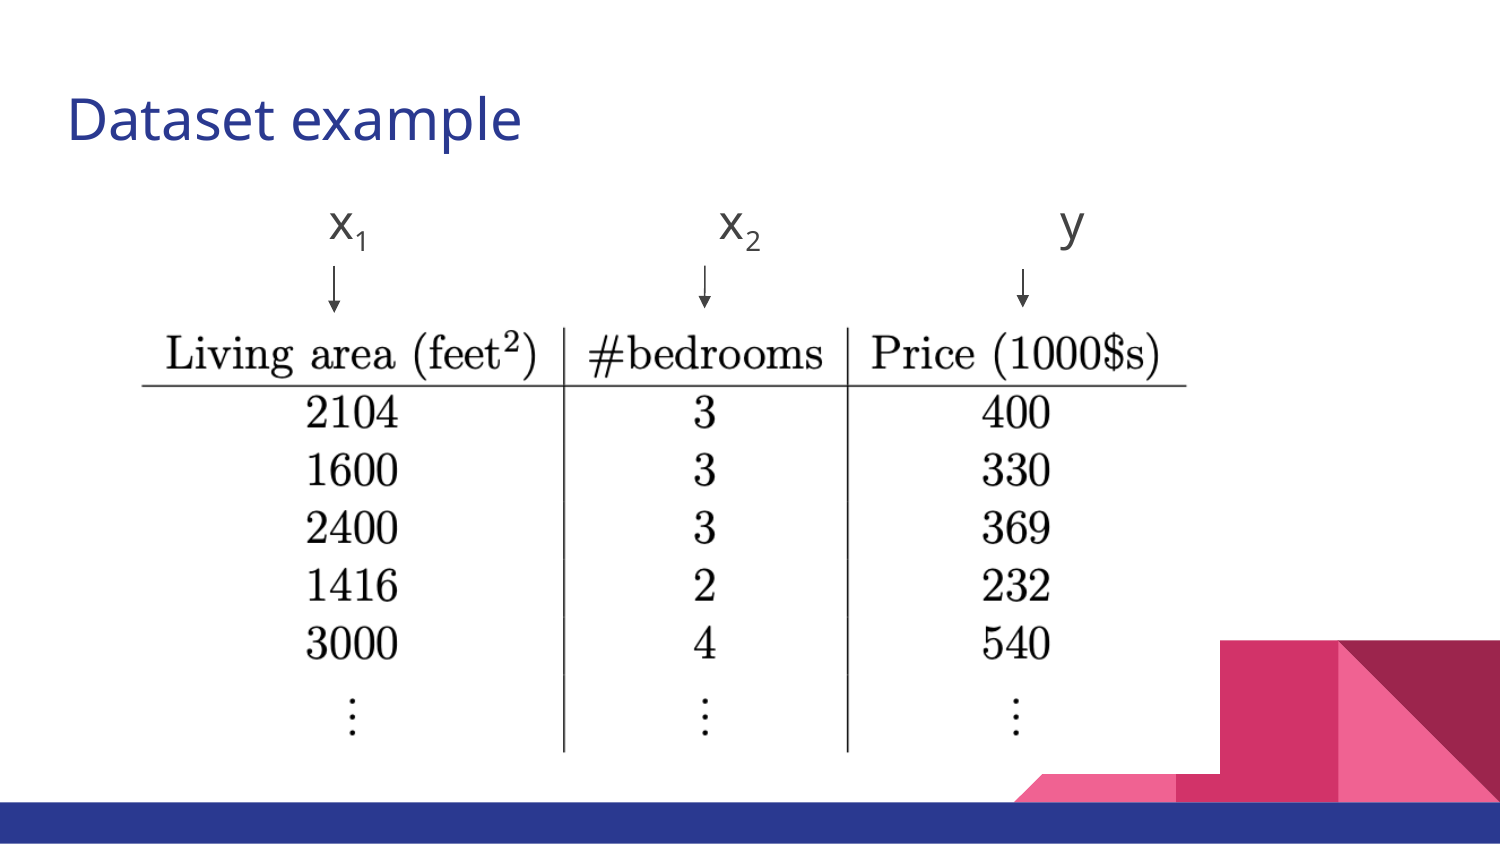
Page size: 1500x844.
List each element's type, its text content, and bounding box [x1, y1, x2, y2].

picture [103, 312, 1220, 774]
list x1 x2 y [51, 166, 1449, 715]
title Dataset example [51, 67, 1449, 166]
